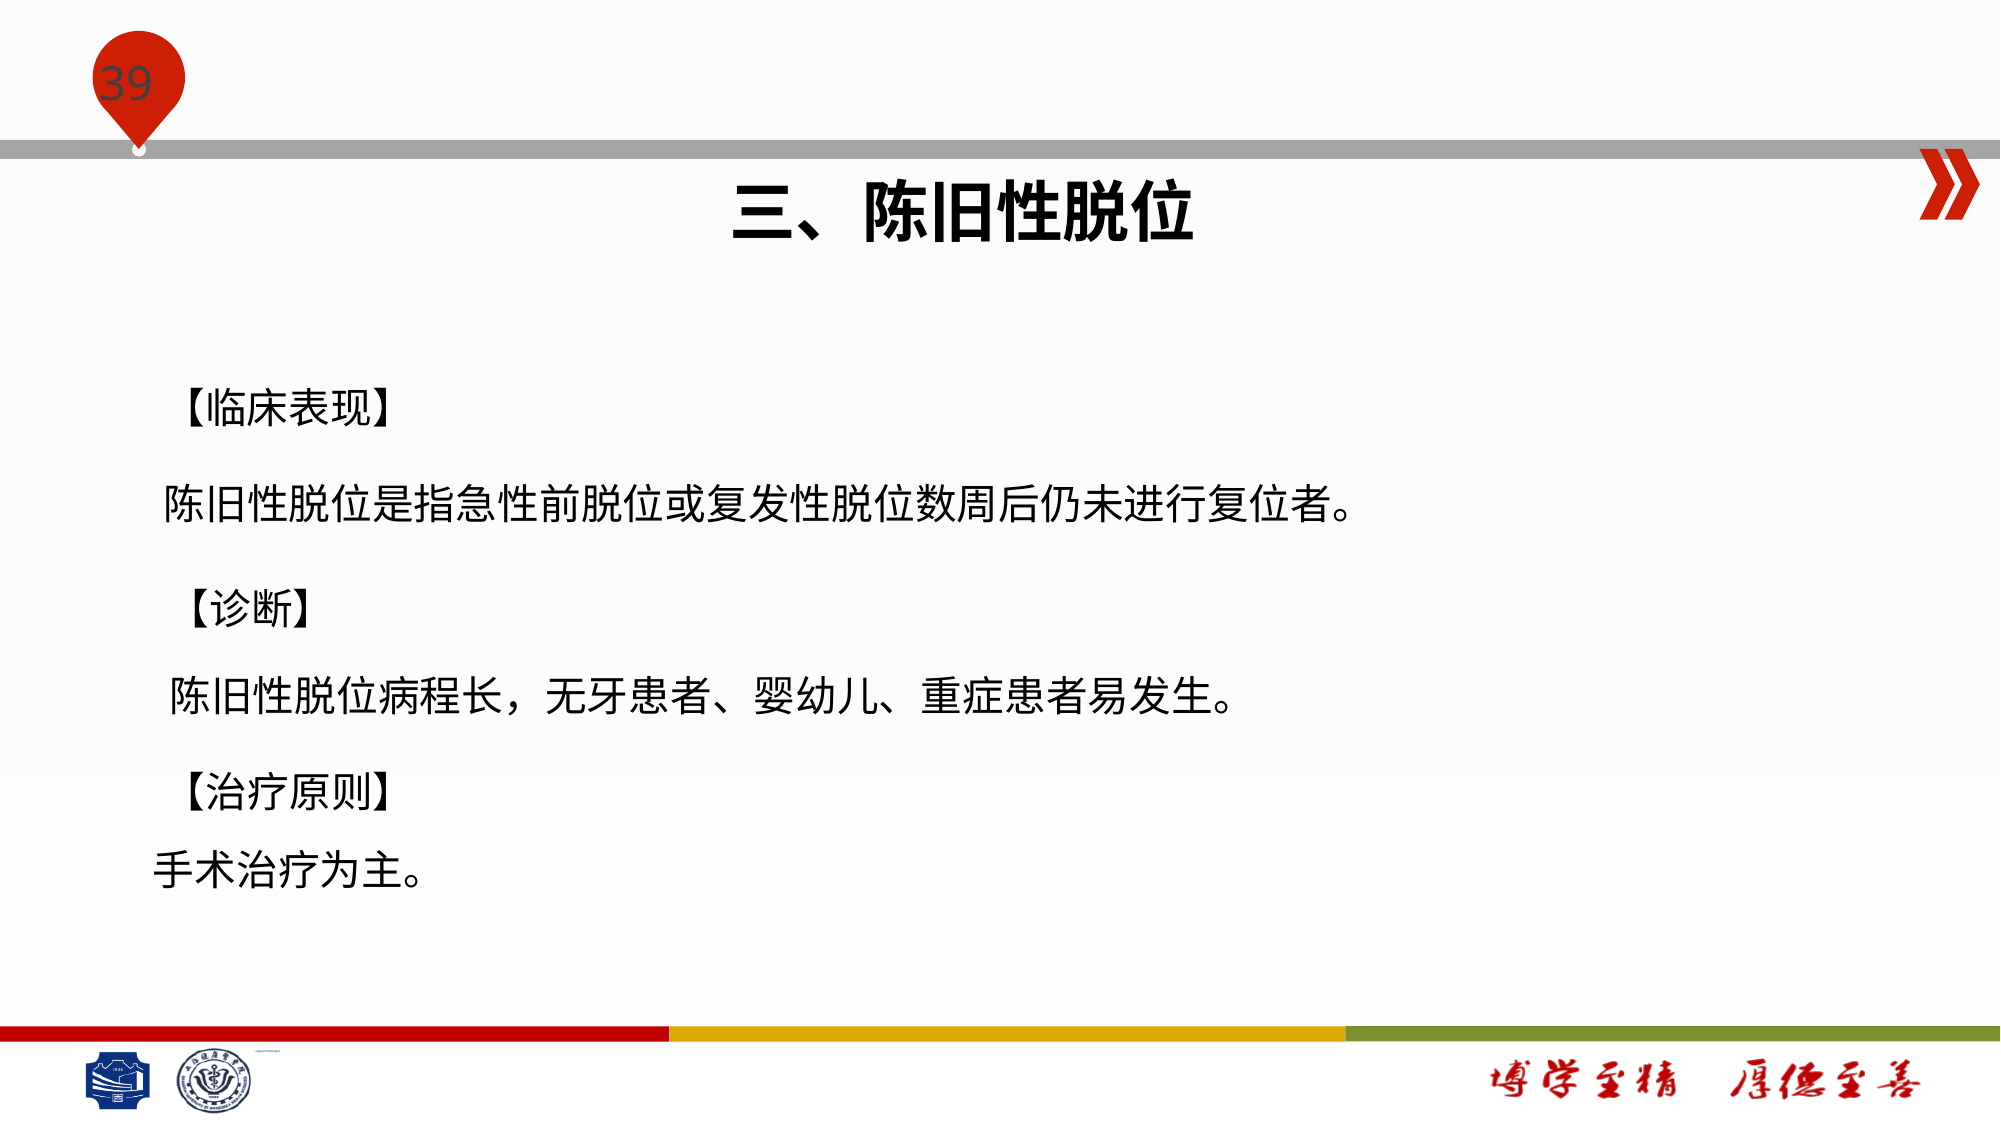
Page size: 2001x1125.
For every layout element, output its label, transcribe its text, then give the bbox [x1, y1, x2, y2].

text_box 【治疗原则】 [149, 758, 430, 824]
picture [1458, 1043, 1955, 1124]
text_box 陈旧性脱位病程长，无牙患者、婴幼儿、重症患者易发生。 [135, 637, 1686, 728]
text_box 【诊断】 [152, 565, 350, 637]
text_box 【临床表现】 [155, 363, 1420, 441]
text_box 手术治疗为主。 [138, 835, 1697, 901]
text_box 三、陈旧性脱位 [714, 161, 1212, 257]
picture [70, 1042, 260, 1121]
text_box 陈旧性脱位是指急性前脱位或复发性脱位数周后仍未进行复位者。 [155, 444, 1685, 537]
